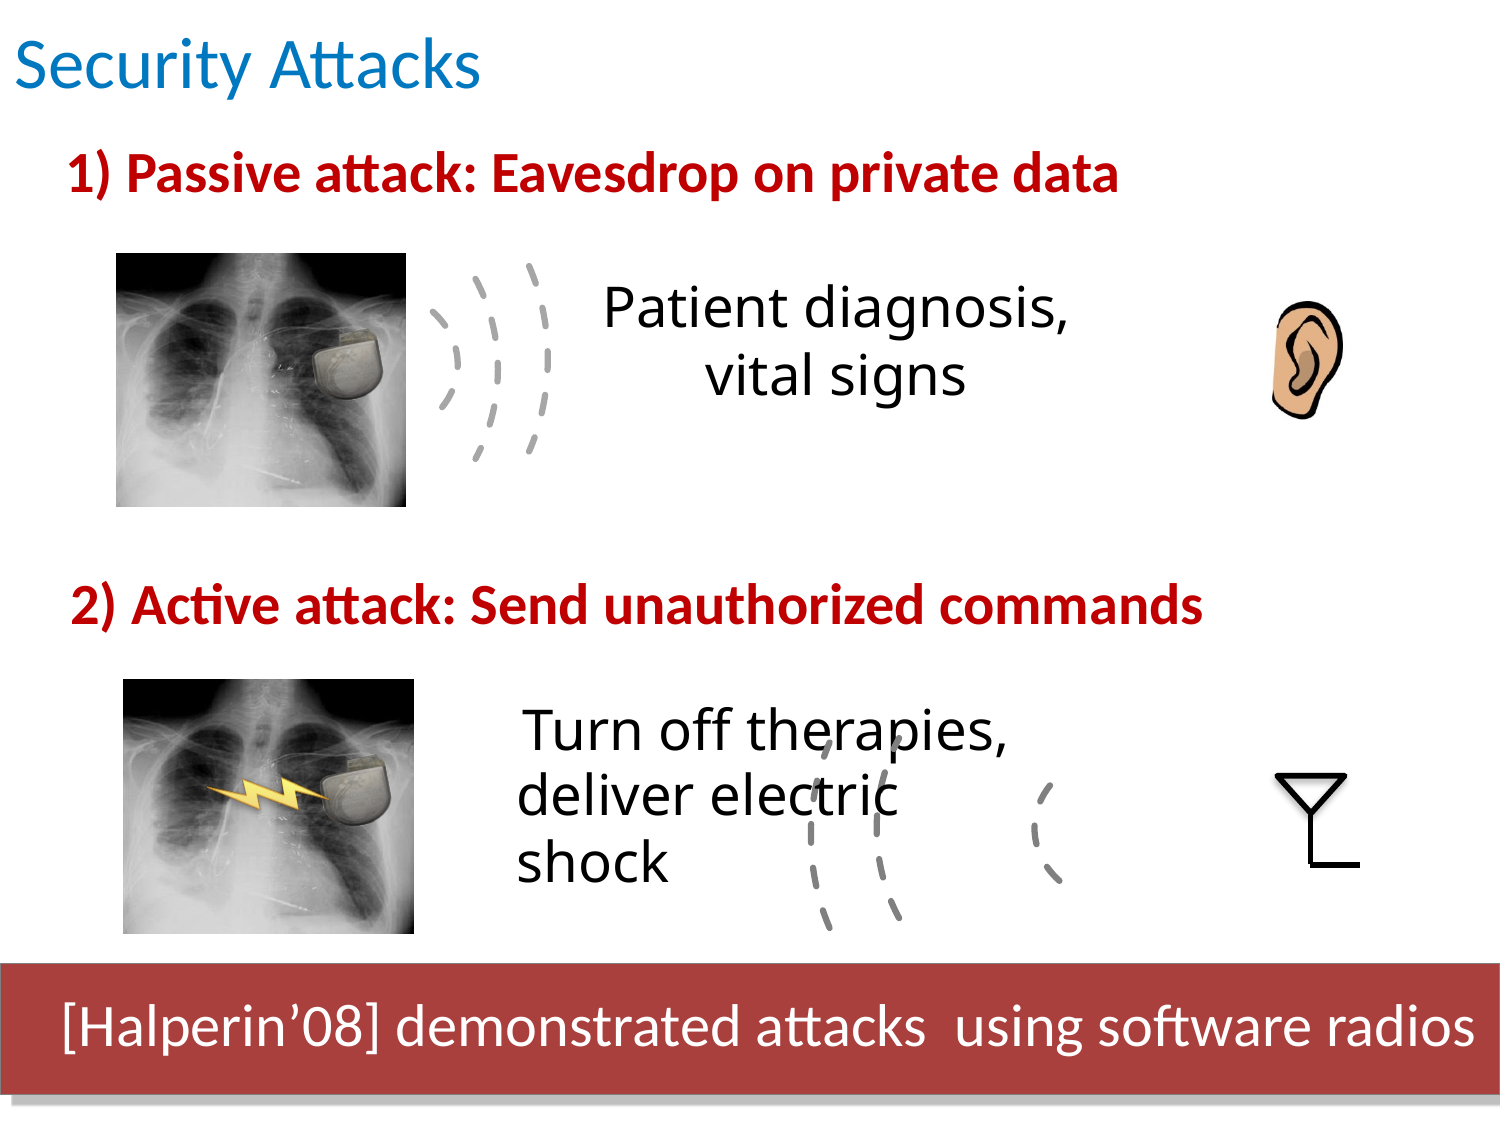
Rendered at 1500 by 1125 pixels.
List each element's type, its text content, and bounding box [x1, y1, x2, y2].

title Security Attacks [0, 0, 1500, 119]
text_box Patient diagnosis, vital signs [575, 264, 1098, 414]
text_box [1276, 775, 1361, 866]
picture [1269, 299, 1351, 420]
text_box [Halperin’08] demonstrated attacks using software radios [0, 963, 1500, 1095]
text_box 1) Passive attack: Eavesdrop on private data [23, 119, 1458, 263]
text_box 2) Active attack: Send unauthorized commands [28, 507, 1463, 695]
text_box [123, 679, 414, 934]
text_box Turn off therapies, [507, 686, 805, 751]
text_box deliver electric shock [501, 751, 805, 902]
picture [200, 751, 335, 838]
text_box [810, 647, 1227, 1023]
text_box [116, 252, 205, 508]
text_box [210, 170, 549, 547]
